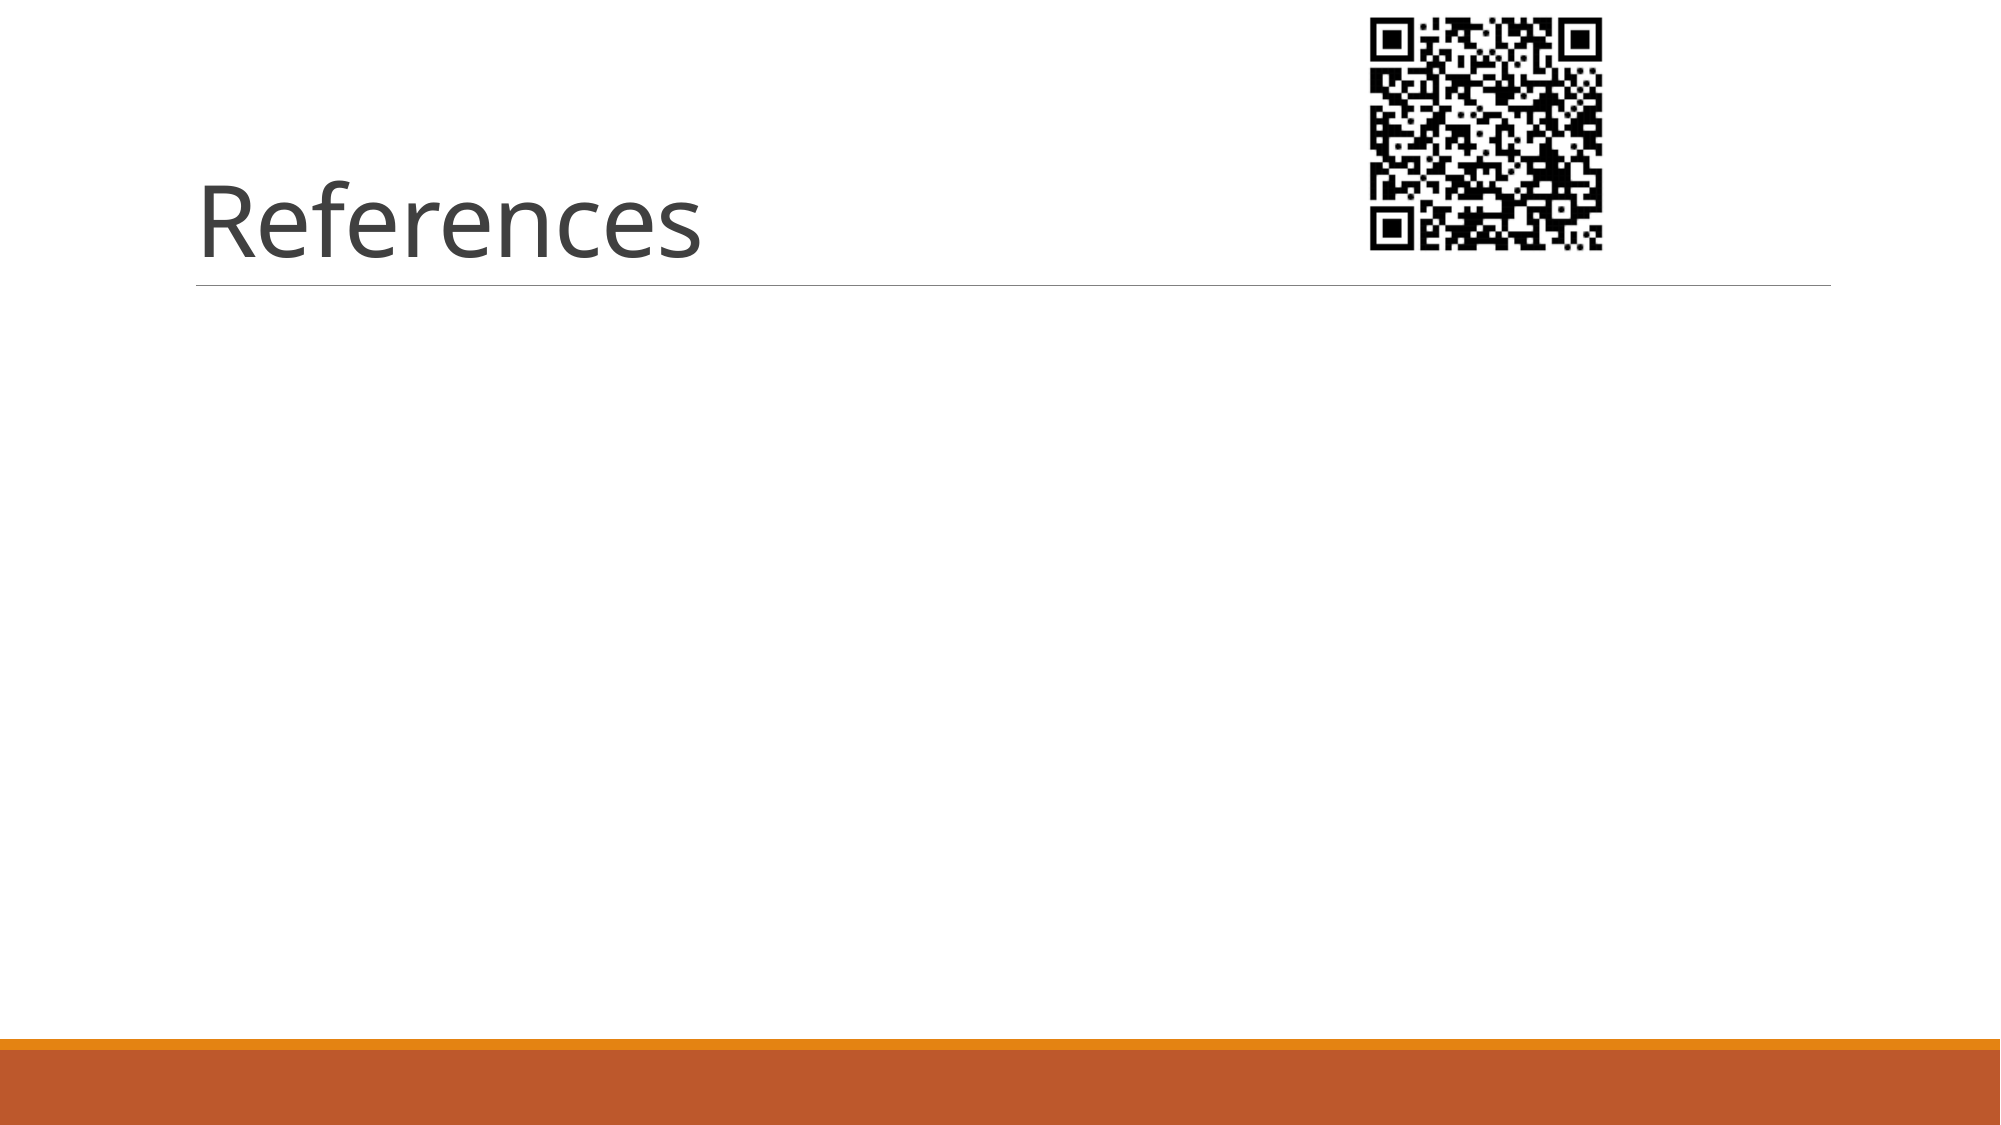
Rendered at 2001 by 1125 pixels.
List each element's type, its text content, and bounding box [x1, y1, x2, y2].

title References [180, 47, 1830, 285]
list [1346, 0, 1644, 271]
